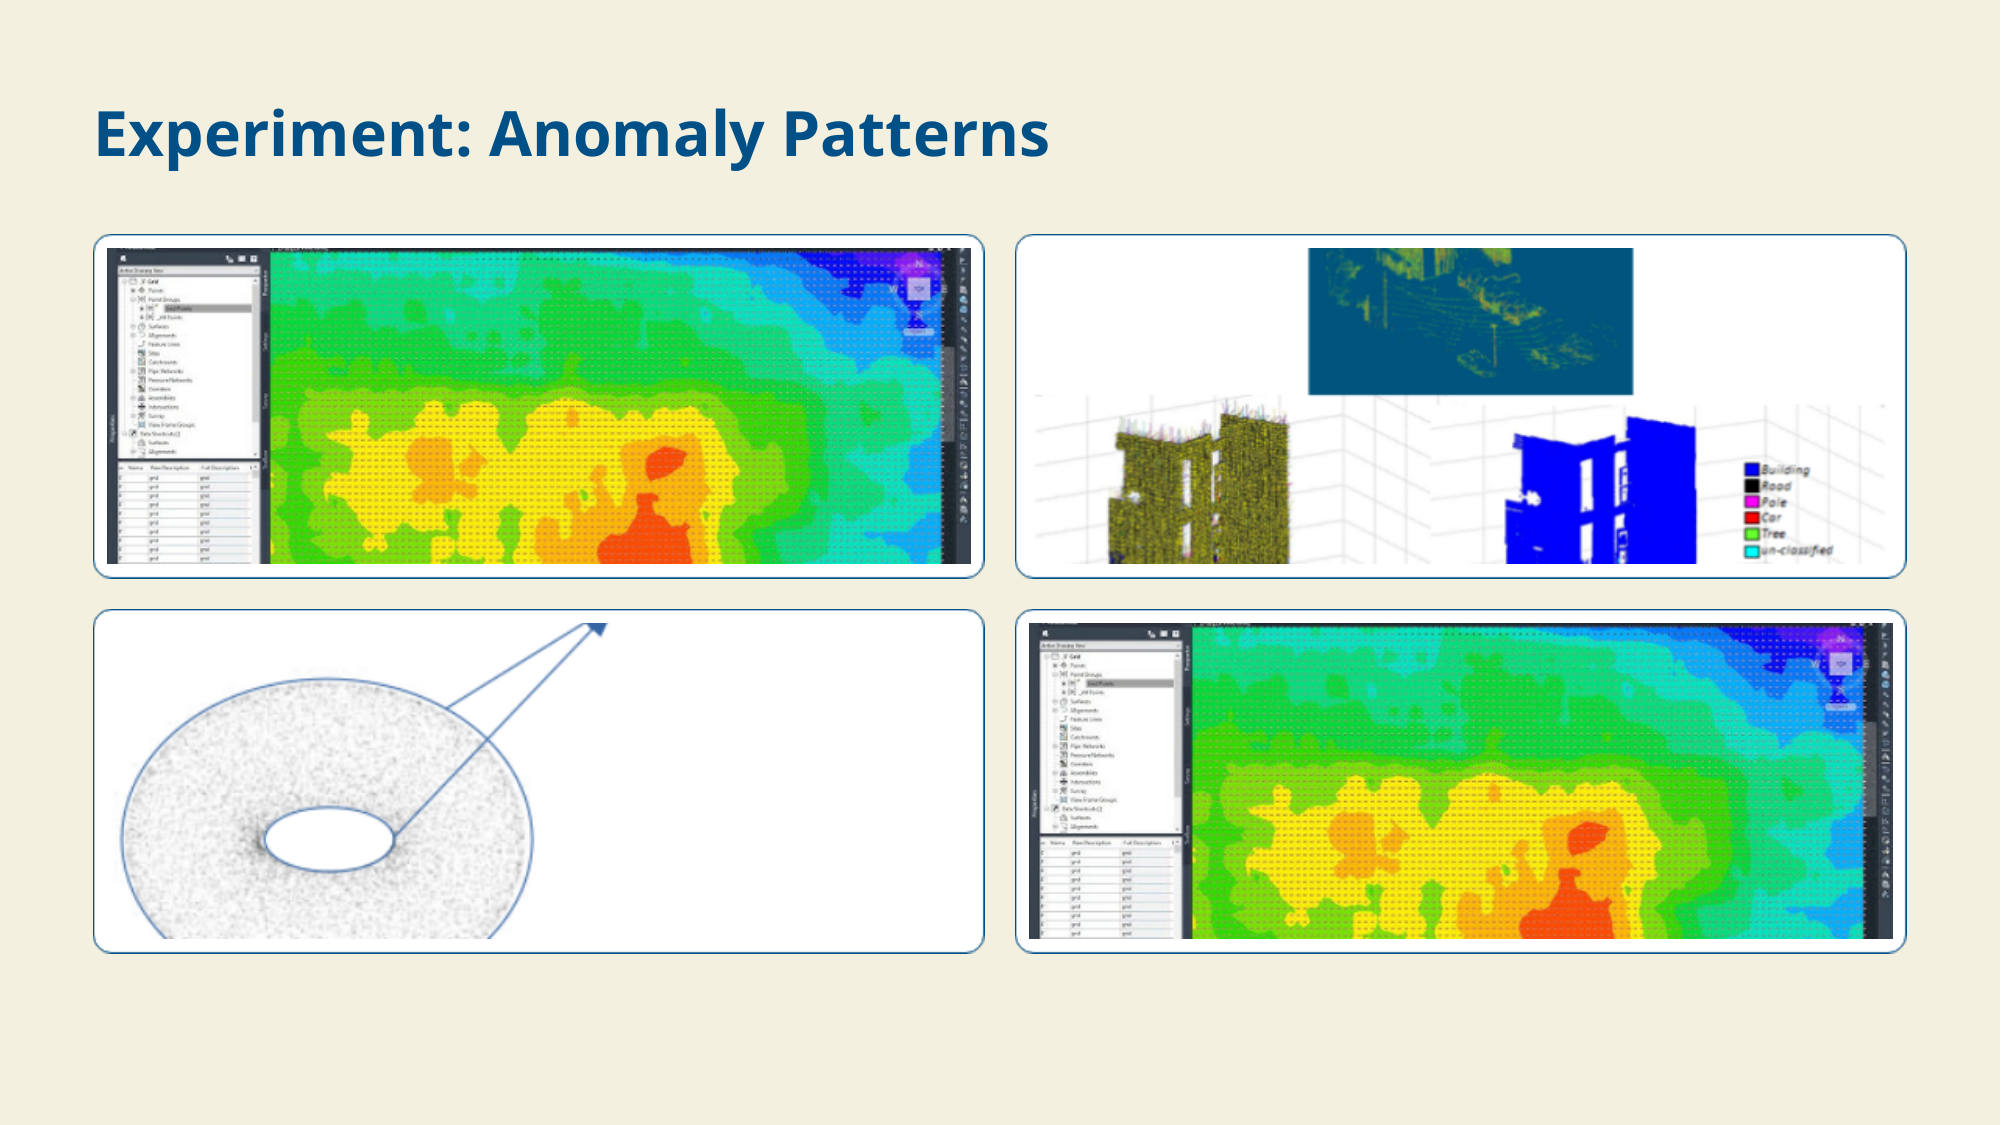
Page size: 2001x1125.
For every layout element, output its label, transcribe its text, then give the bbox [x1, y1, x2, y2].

picture [1015, 234, 1907, 579]
picture [93, 234, 985, 579]
picture [1015, 609, 1907, 954]
picture [93, 609, 985, 954]
text_box Experiment: Anomaly Patterns [93, 93, 1997, 169]
